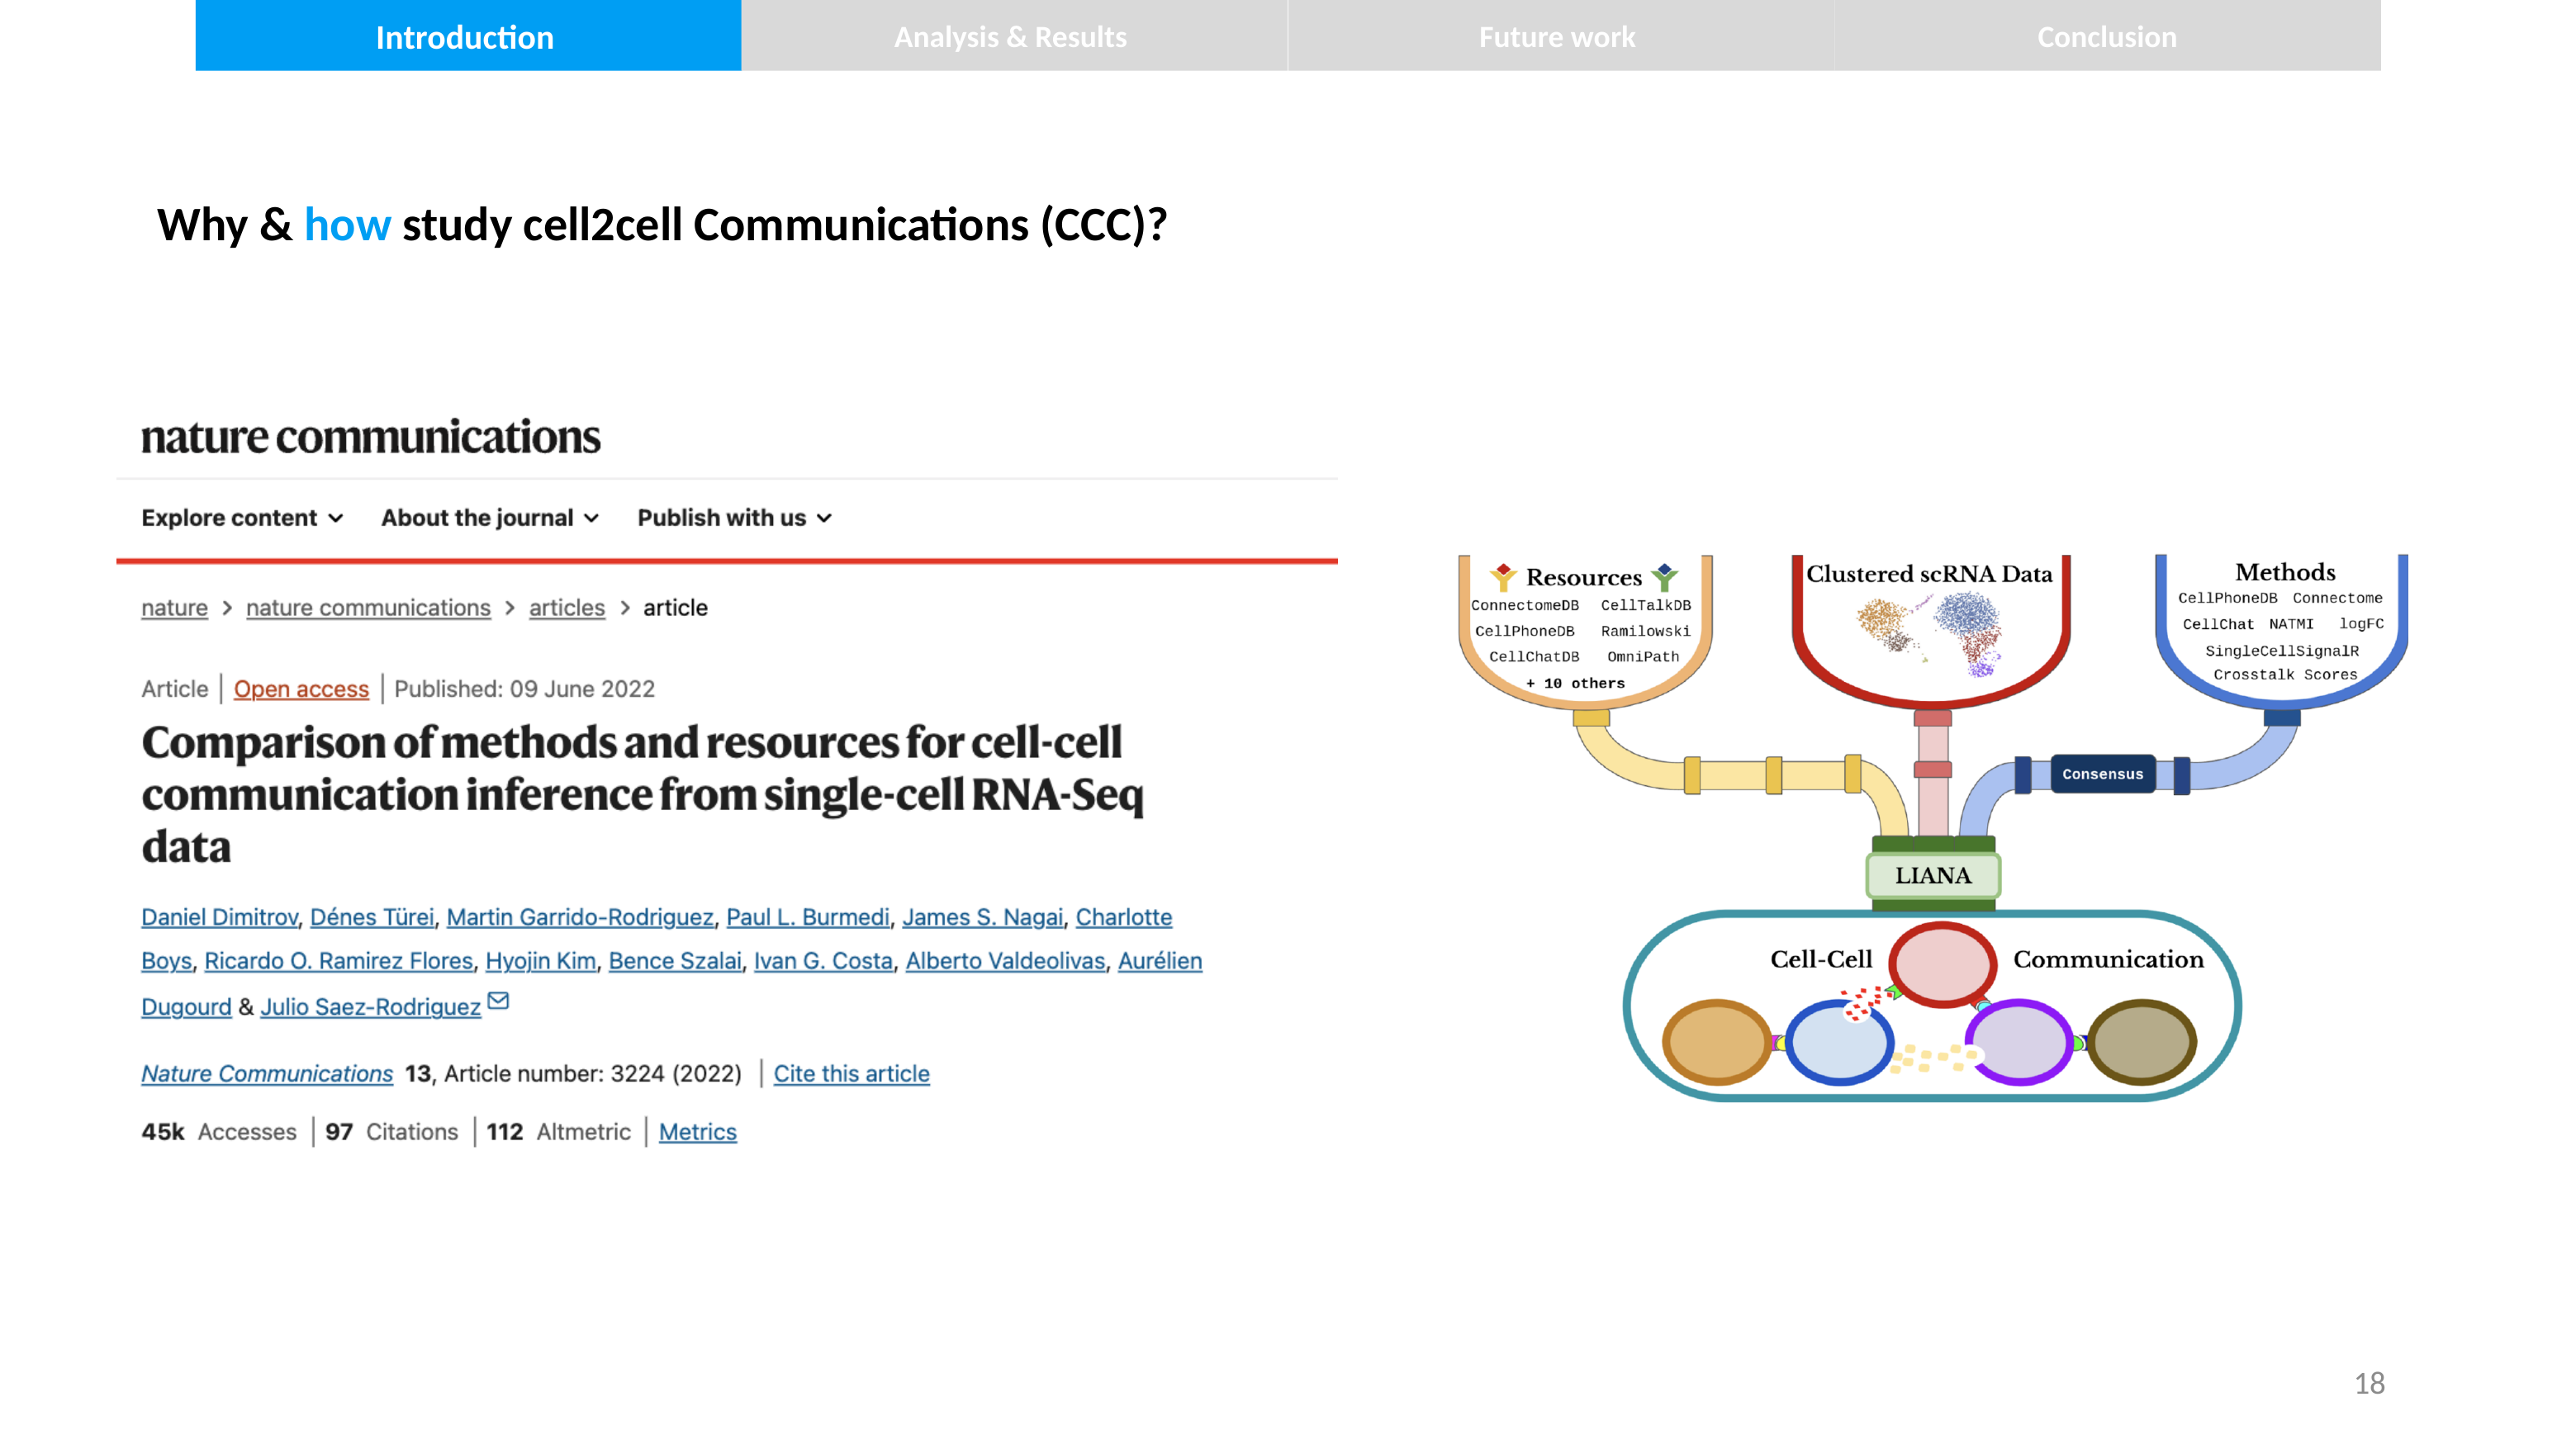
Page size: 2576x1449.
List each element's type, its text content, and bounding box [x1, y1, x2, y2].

picture [1429, 538, 2408, 1108]
text_box Future work [1288, 0, 1834, 72]
text_box Introduction [195, 0, 741, 72]
text_box Conclusion [1834, 0, 2382, 72]
picture [116, 411, 1338, 1153]
slide_number 18 [1819, 1342, 2399, 1420]
text_box Why & how study cell2cell Communications (CCC)? [145, 186, 1434, 257]
text_box Analysis & Results [741, 0, 1288, 72]
